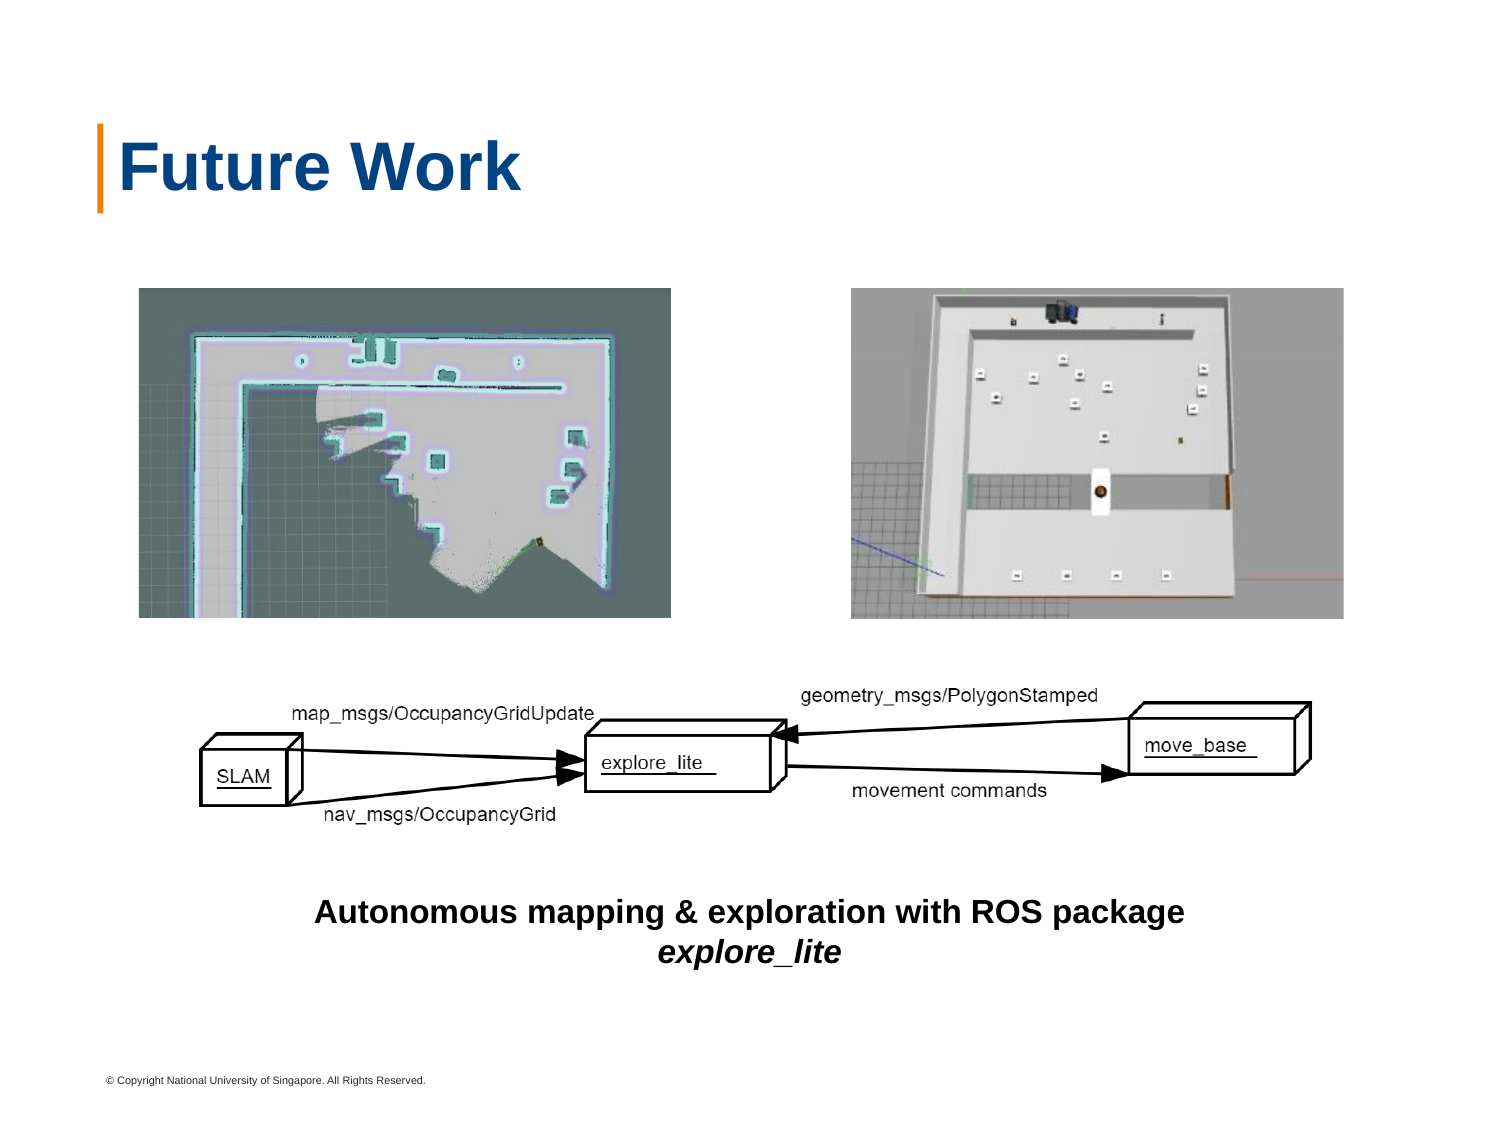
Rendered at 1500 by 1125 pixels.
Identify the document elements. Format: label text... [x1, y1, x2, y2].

picture [199, 676, 1314, 832]
picture [850, 288, 1344, 619]
picture [138, 288, 676, 619]
title Future Work [103, 59, 1397, 278]
text_box Autonomous mapping & exploration with ROS package explore_lite [295, 882, 1205, 978]
